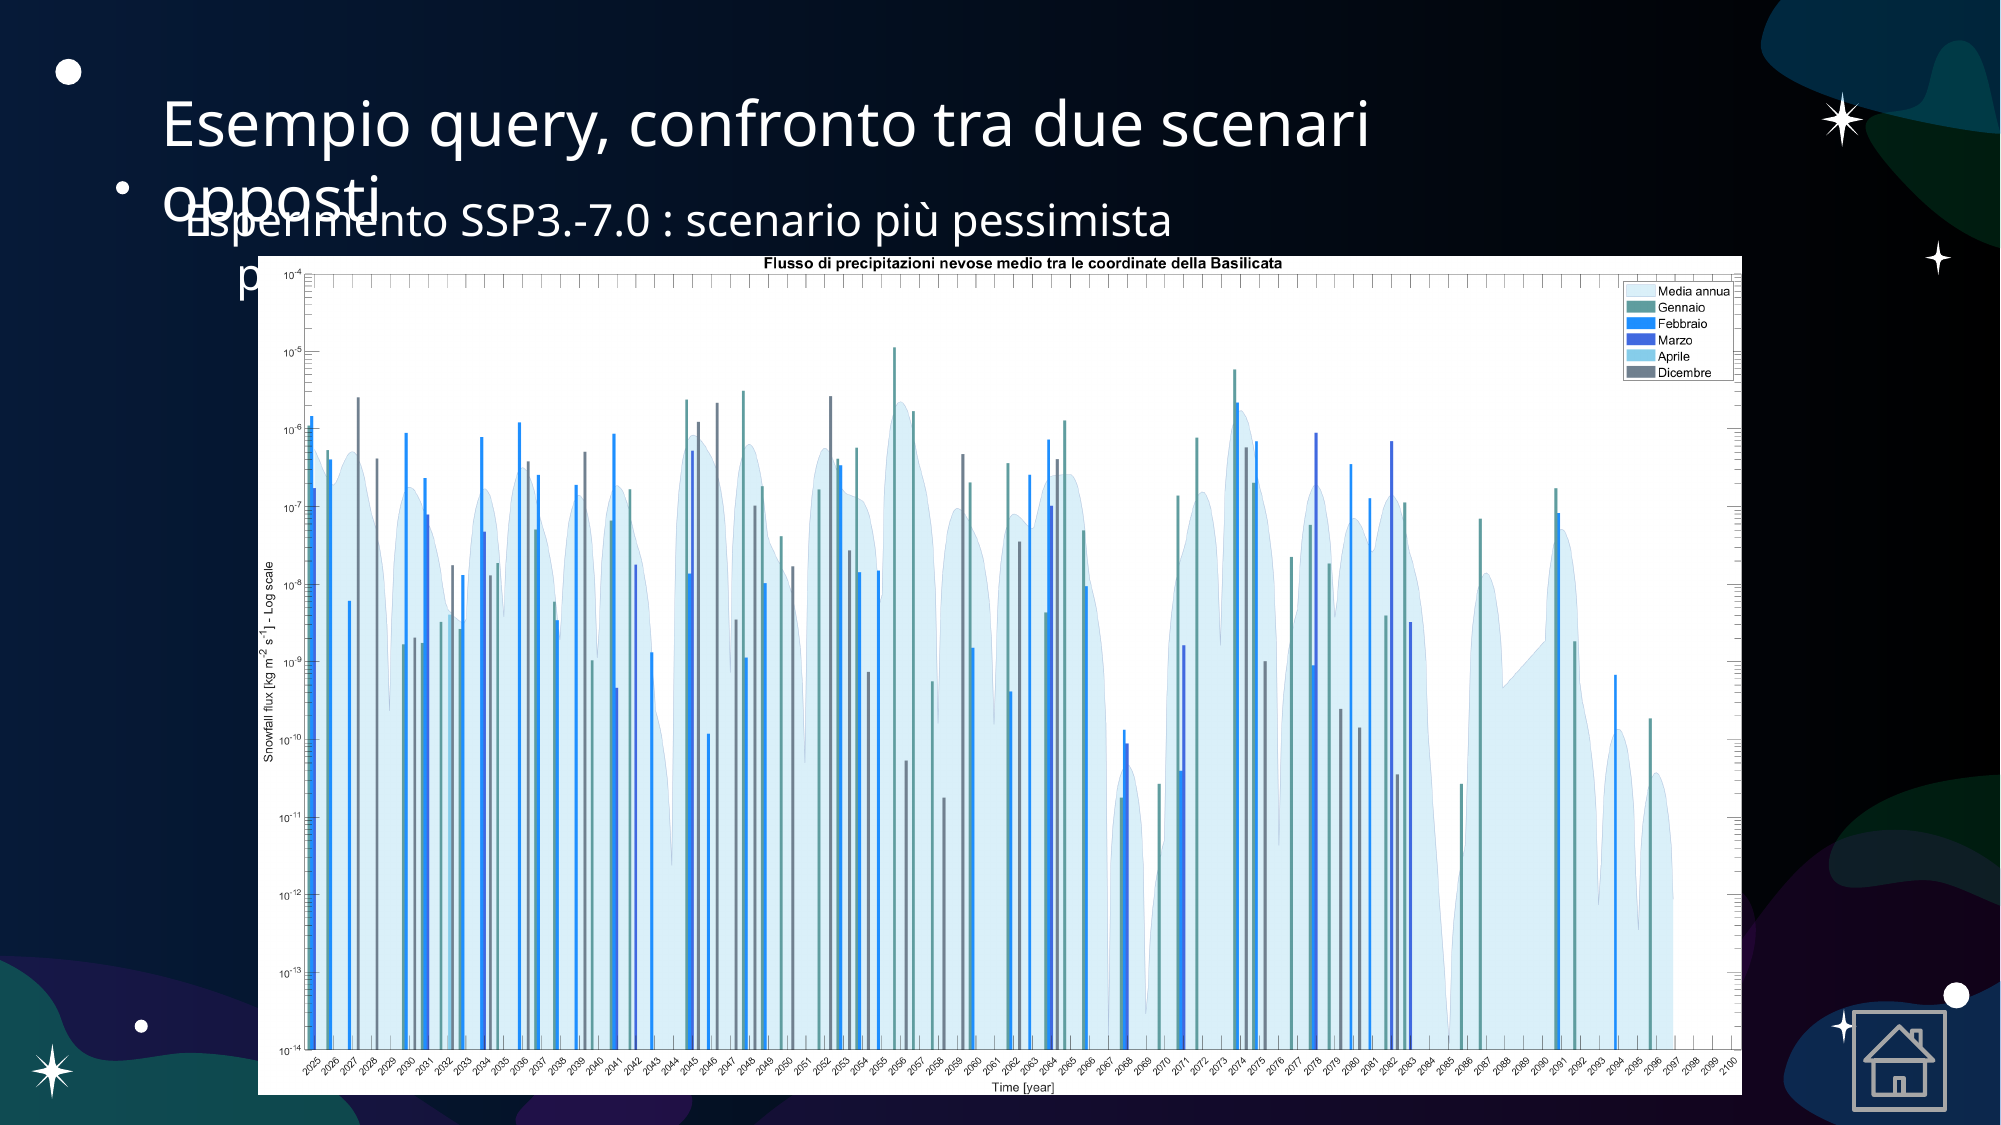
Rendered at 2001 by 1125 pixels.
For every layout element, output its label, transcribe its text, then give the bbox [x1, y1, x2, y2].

title Esempio query, confronto tra due scenari opposti [146, 68, 1448, 157]
text_box [1852, 1010, 1947, 1112]
text_box Esperimento SSP3.-7.0 : scenario più pessimista possibile [146, 177, 1352, 258]
picture [257, 256, 1743, 1096]
